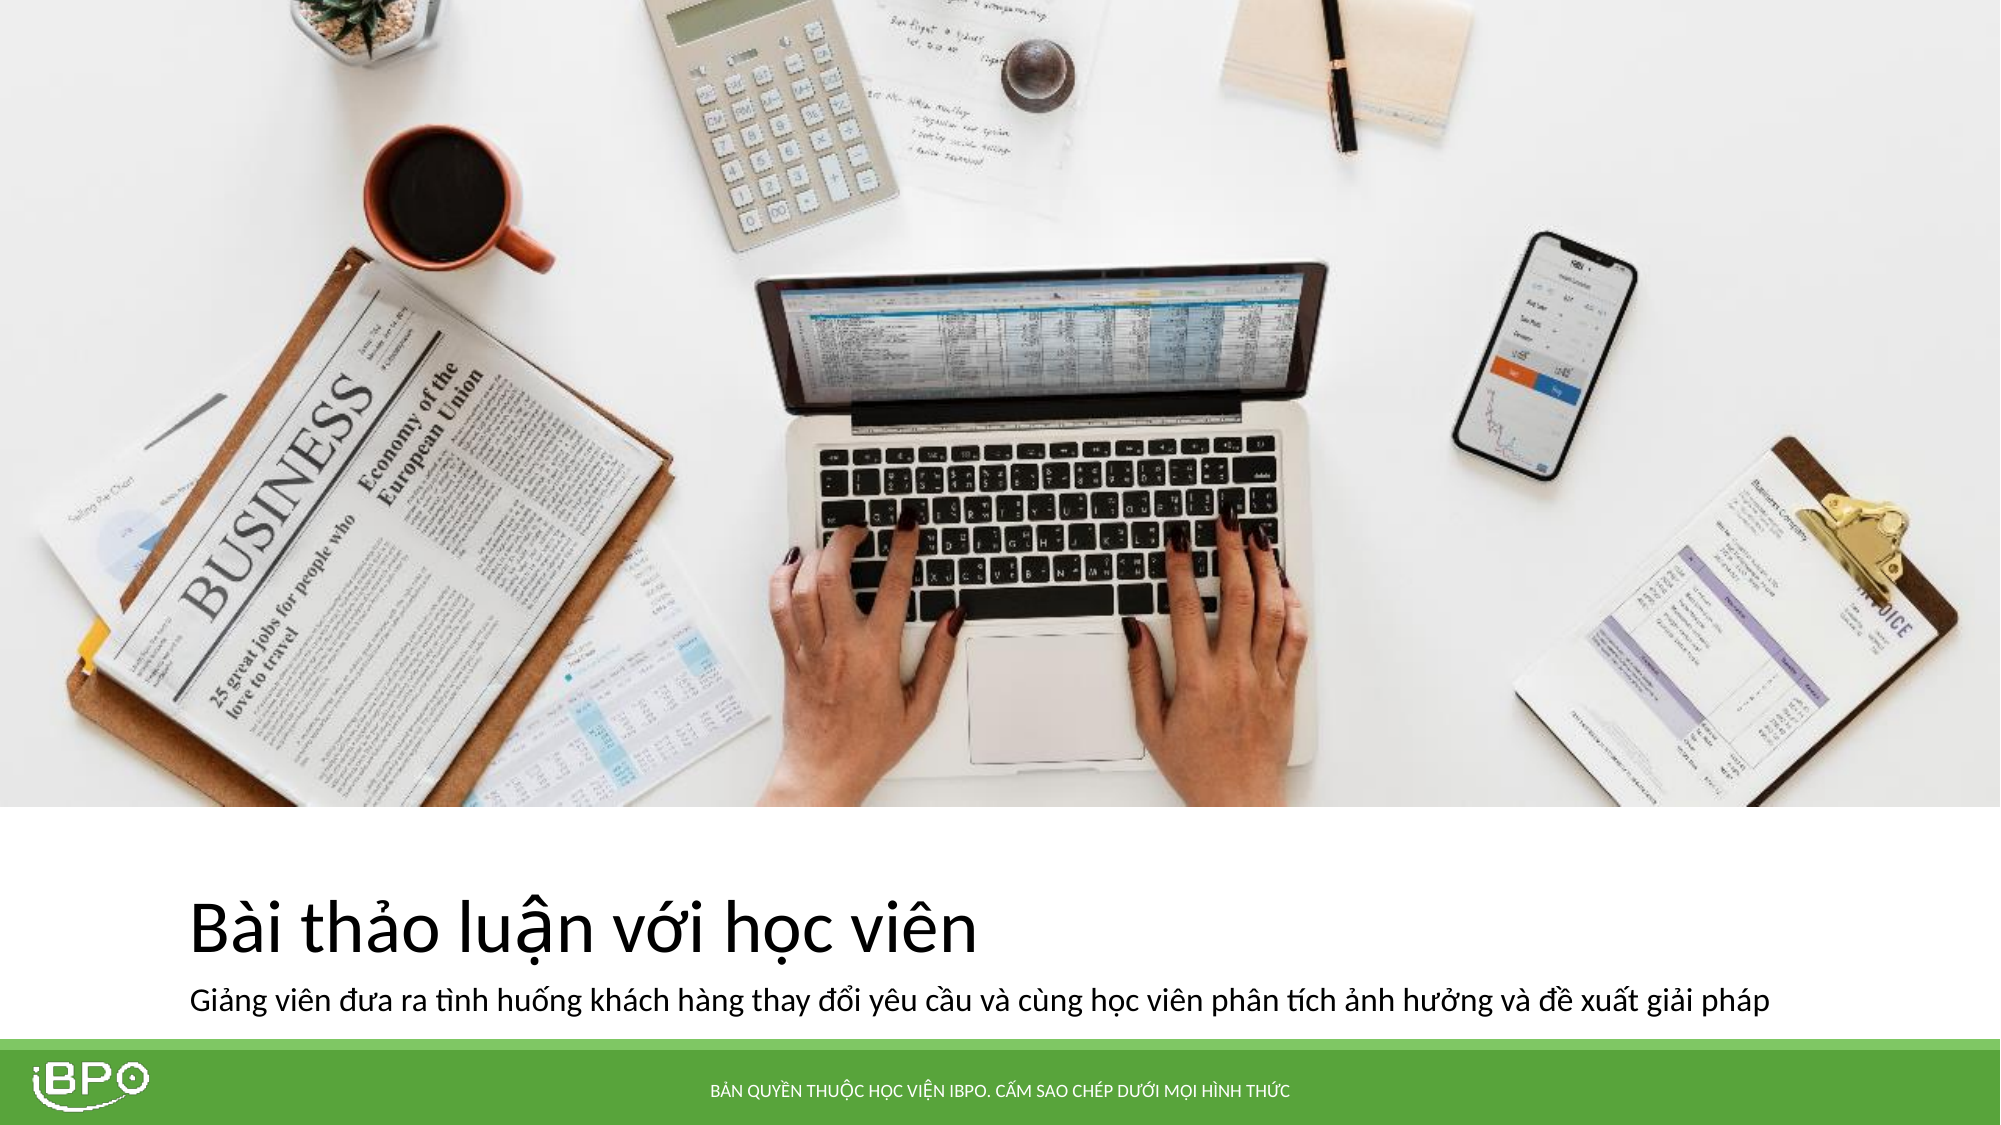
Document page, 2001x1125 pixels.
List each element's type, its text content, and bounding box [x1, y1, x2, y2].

footer BẢN QUYỀN THUỘC HỌC VIỆN IBPO. CẤM SAO CHÉP DƯỚI MỌI HÌNH THỨC [604, 1059, 1396, 1120]
picture [13, 1048, 167, 1125]
list Giảng viên đưa ra tình huống khách hàng thay đổi yêu cầu và cùng học viên phân tích ảnh hưởng và đề xuất giải pháp [174, 975, 1825, 1065]
picture [0, 0, 2000, 807]
title Bài thảo luận với học viên [174, 840, 1825, 975]
